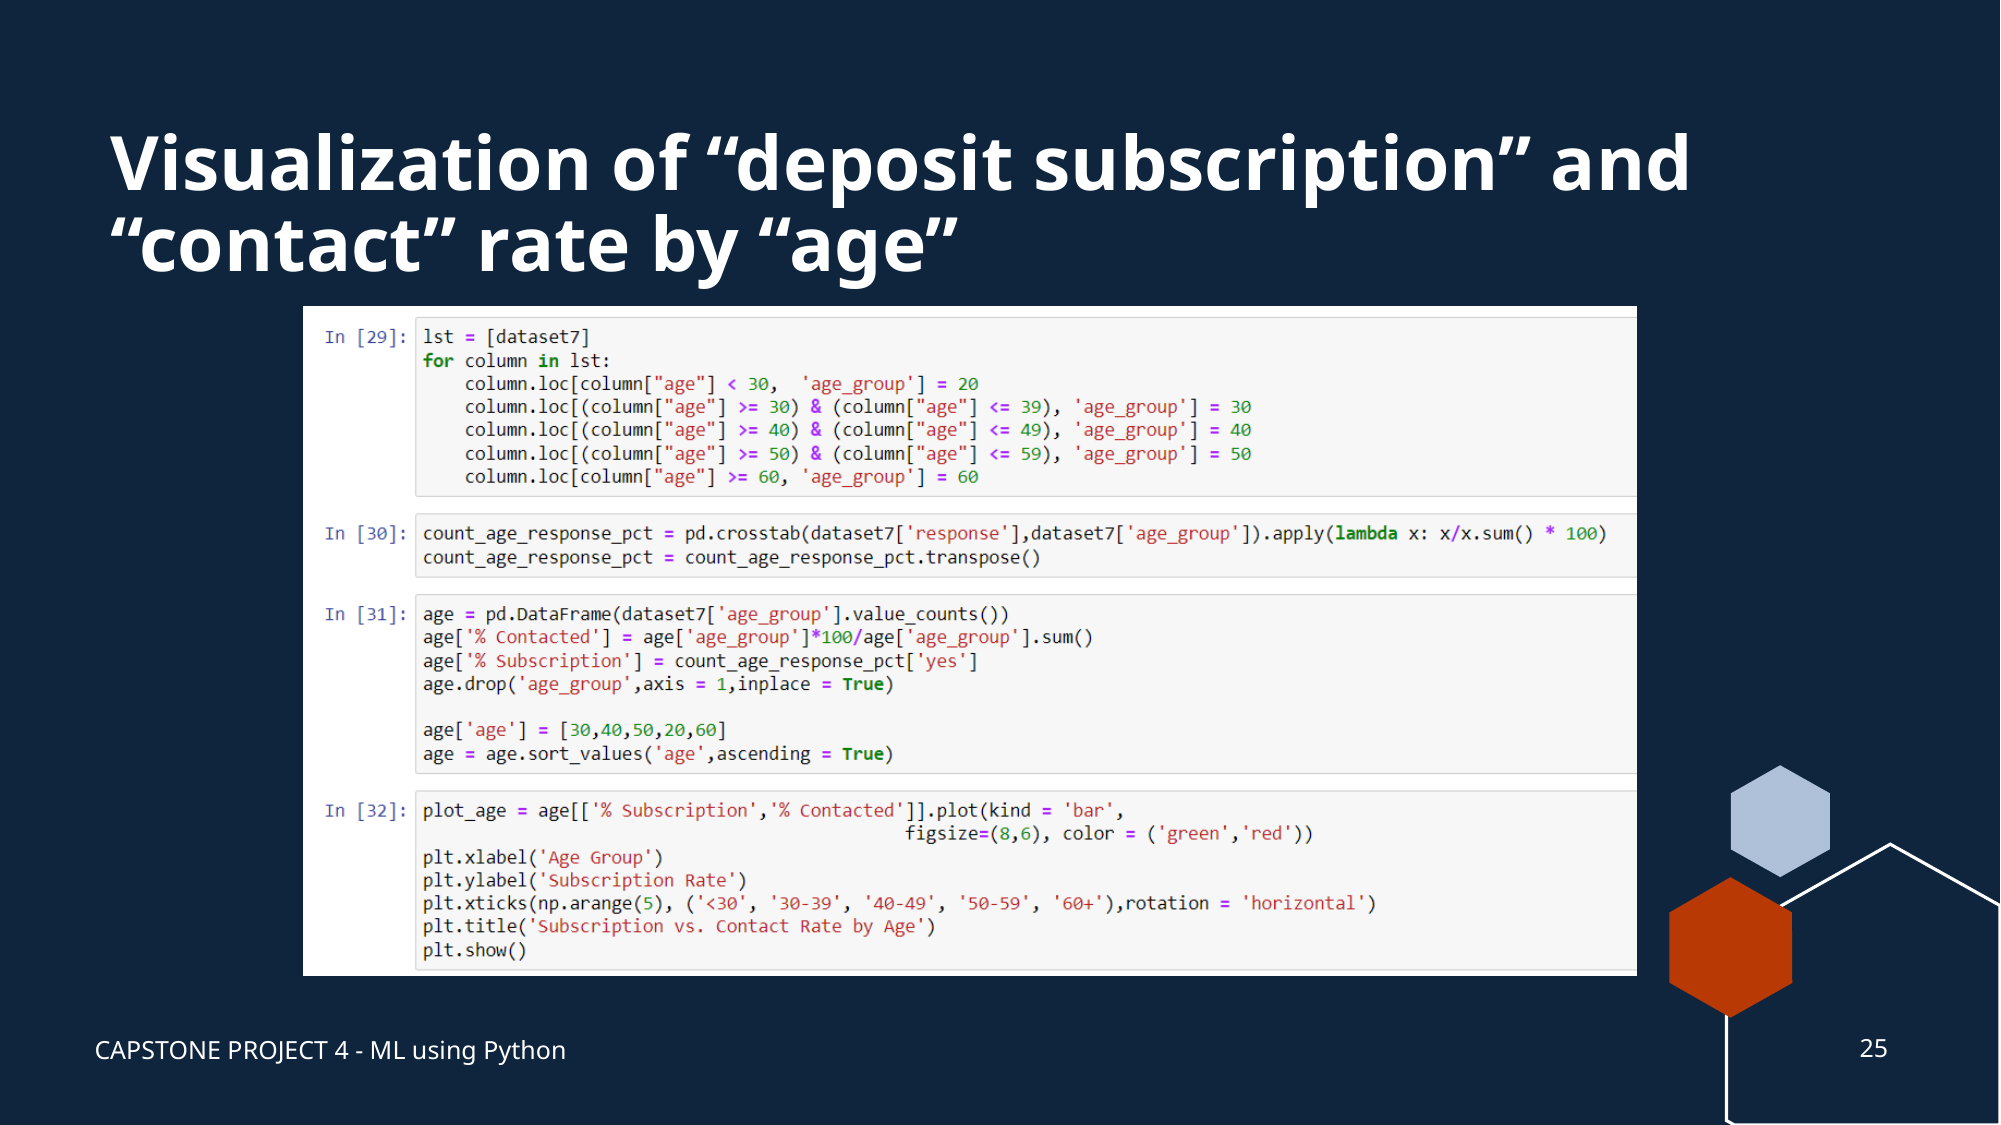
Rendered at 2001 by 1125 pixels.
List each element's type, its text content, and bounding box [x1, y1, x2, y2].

text_box 25 [1836, 1019, 1912, 1080]
picture [303, 306, 1637, 976]
title Visualization of “deposit subscription” and “contact” rate by “age” [95, 118, 1882, 352]
footer CAPSTONE PROJECT 4 - ML using Python [79, 1020, 755, 1080]
